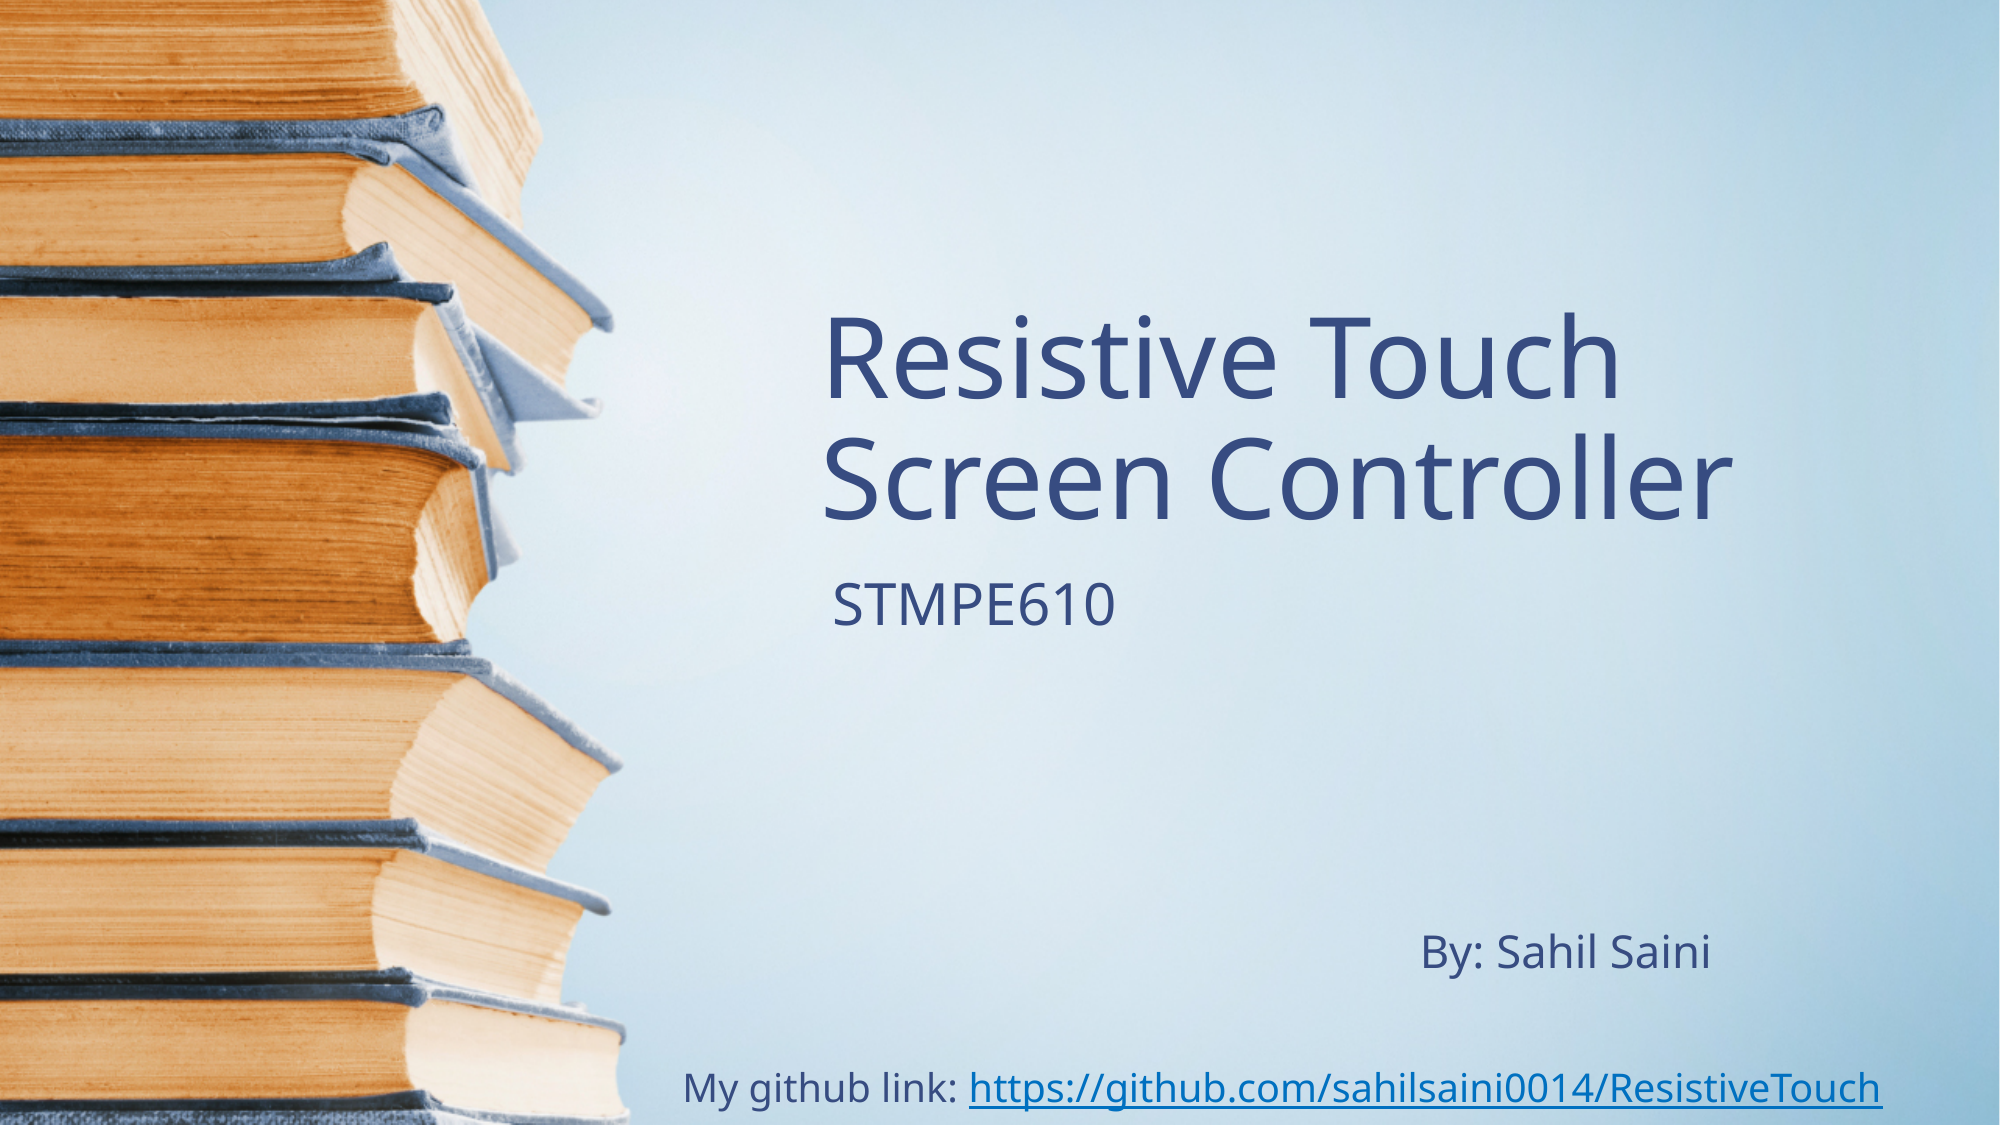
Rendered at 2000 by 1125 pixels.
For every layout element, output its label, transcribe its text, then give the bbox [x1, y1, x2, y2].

text_box By: Sahil Saini [1399, 917, 1825, 990]
text_box My github link: https://github.com/sahilsaini0014/ResistiveTouch [662, 1053, 2000, 1125]
picture [0, 0, 2000, 1125]
subtitle STMPE610 [812, 562, 1146, 655]
title Resistive Touch Screen Controller [800, 212, 1897, 555]
